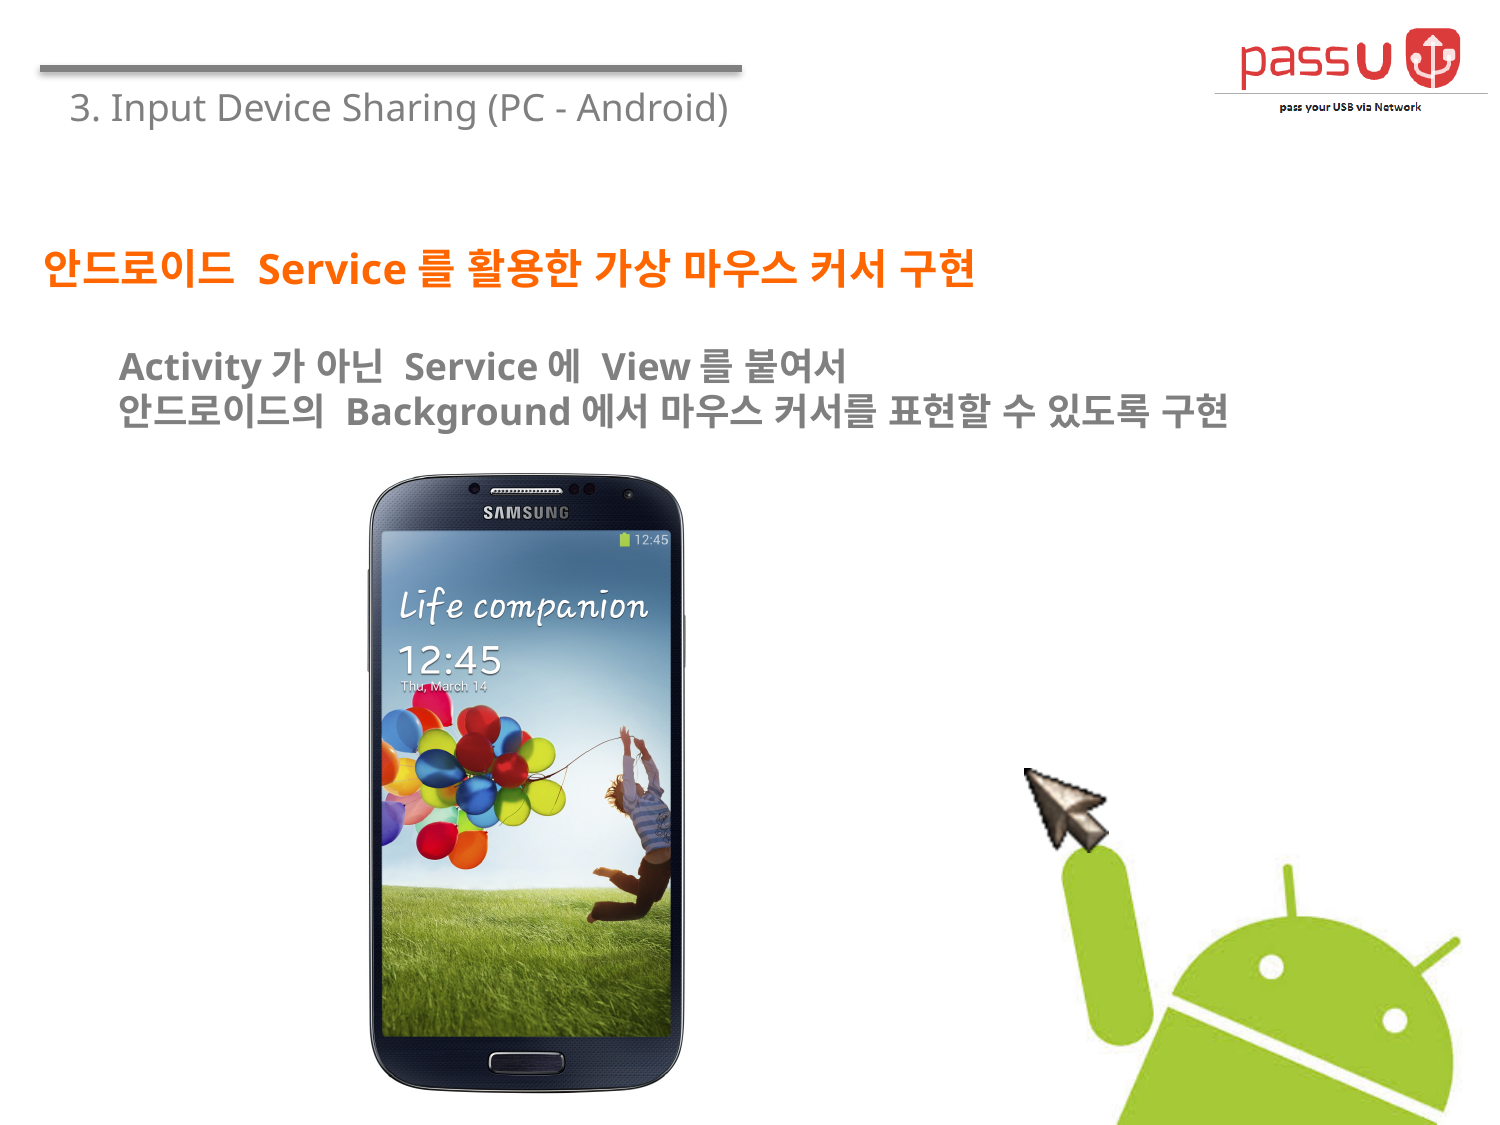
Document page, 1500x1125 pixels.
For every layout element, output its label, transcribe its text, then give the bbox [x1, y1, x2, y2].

picture [332, 455, 717, 1107]
text_box 안드로이드 Service를 활용한 가상 마우스 커서 구현 Activity가 아닌 Service에 View를 붙여서 안드로이드의 Background에서 마우스 커서를 표현할 수 있도록 구현 [28, 235, 1246, 441]
text_box 3. Input Device Sharing (PC - Android) [54, 77, 744, 137]
picture [1204, 11, 1500, 124]
picture [1024, 768, 1467, 1125]
